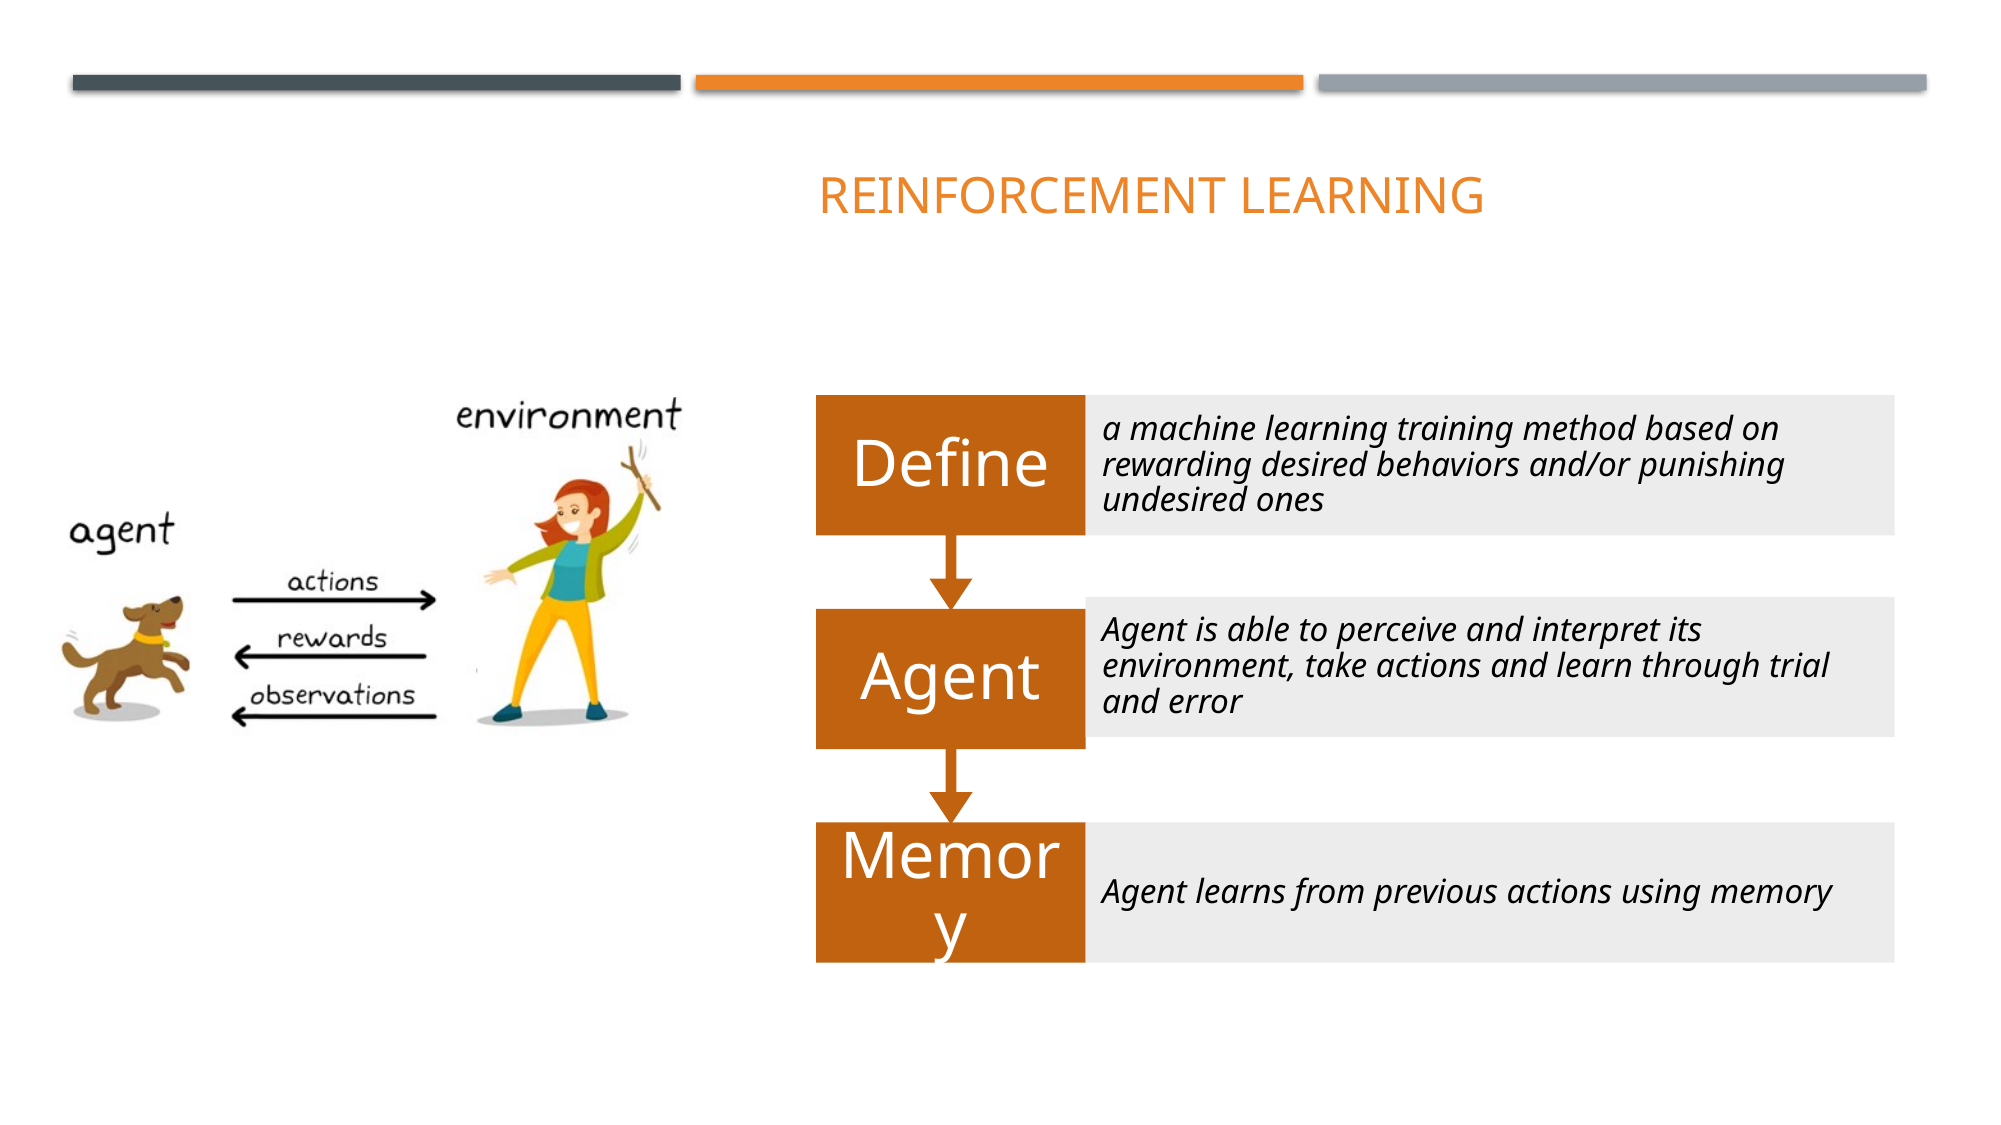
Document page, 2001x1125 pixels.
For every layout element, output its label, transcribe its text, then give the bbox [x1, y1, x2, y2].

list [815, 394, 1896, 964]
picture [26, 387, 722, 738]
title Reinforcement Learning [803, 116, 1895, 232]
